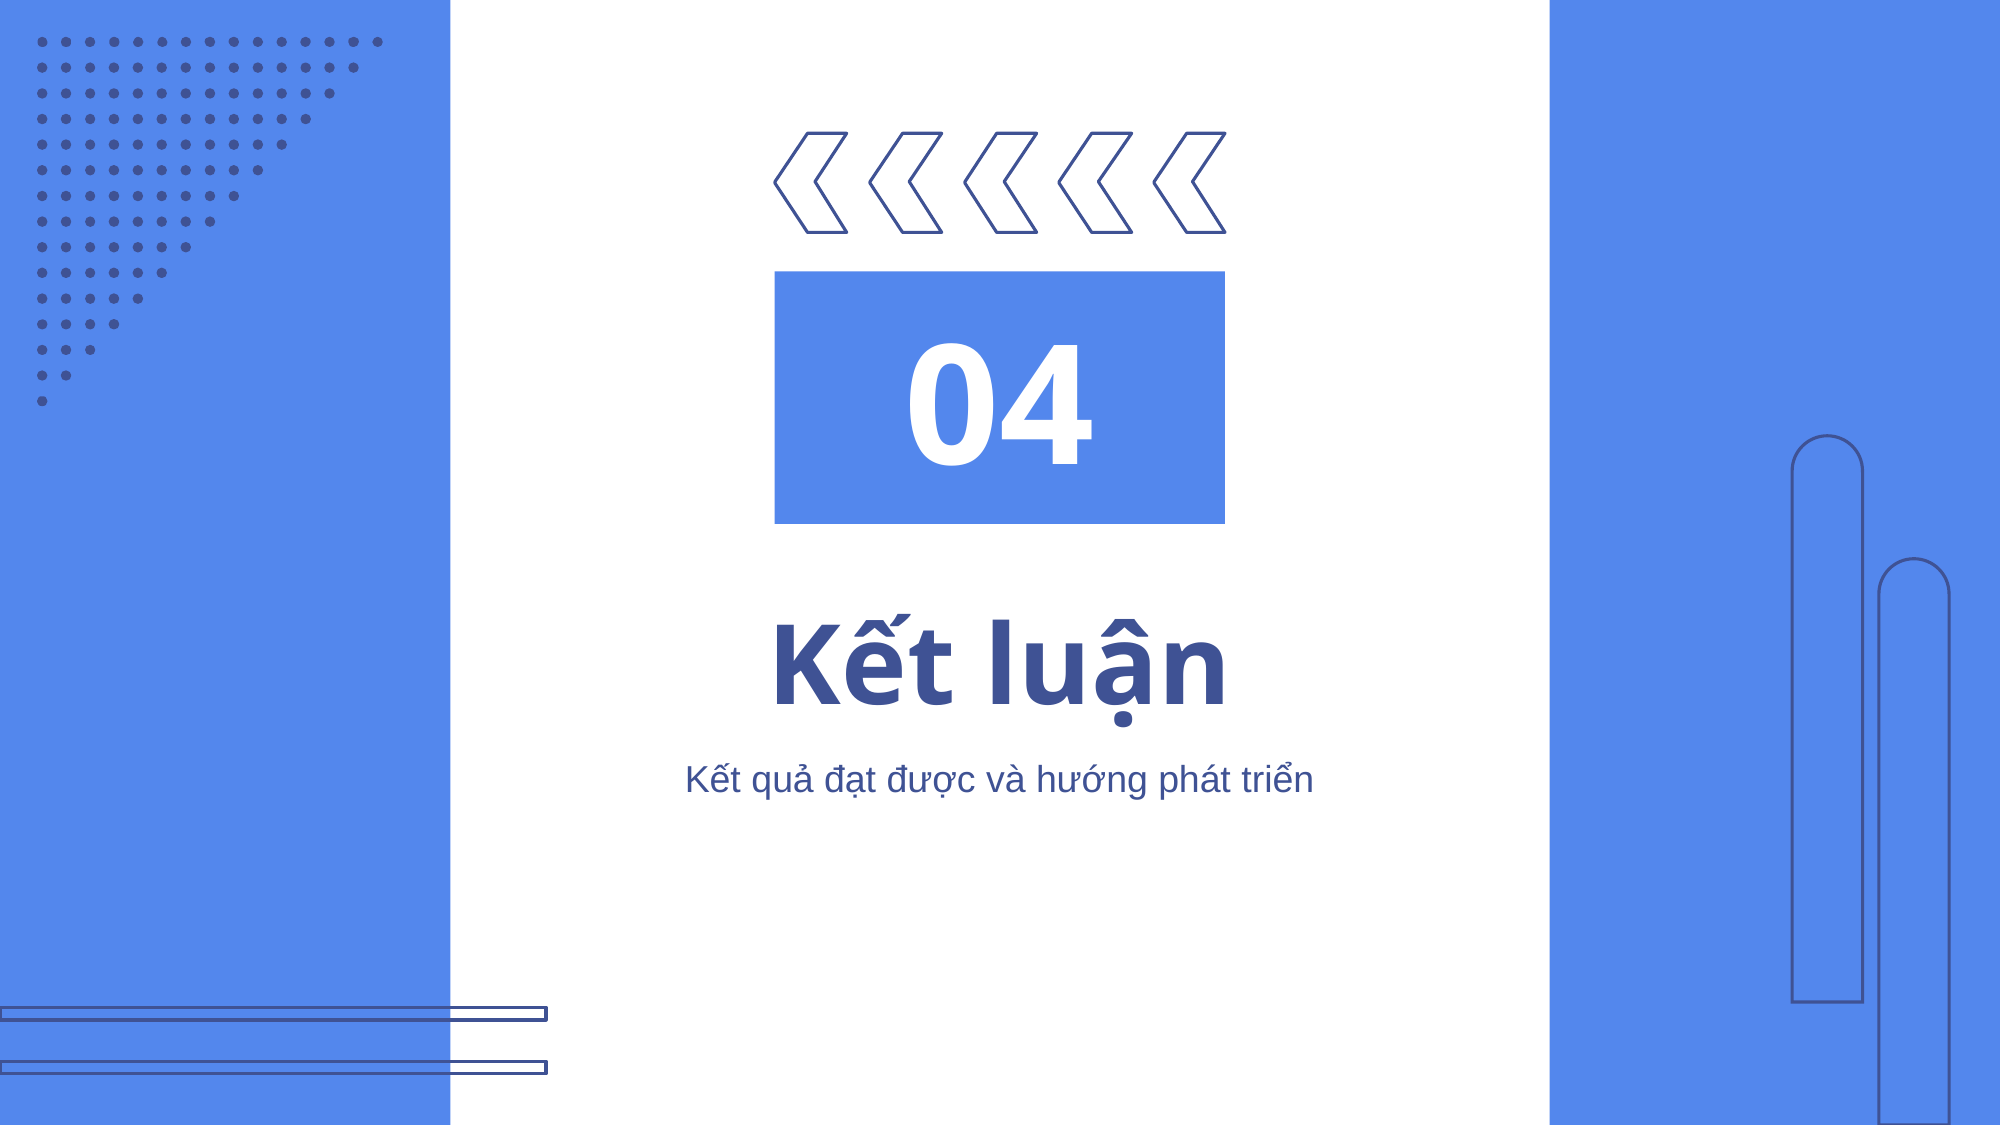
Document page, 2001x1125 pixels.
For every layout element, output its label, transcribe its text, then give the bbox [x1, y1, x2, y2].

title Kết luận [337, 563, 1663, 748]
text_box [774, 132, 1226, 233]
title 04 [774, 271, 1225, 524]
text_box Kết quả đạt được và hướng phát triển [631, 747, 1368, 807]
